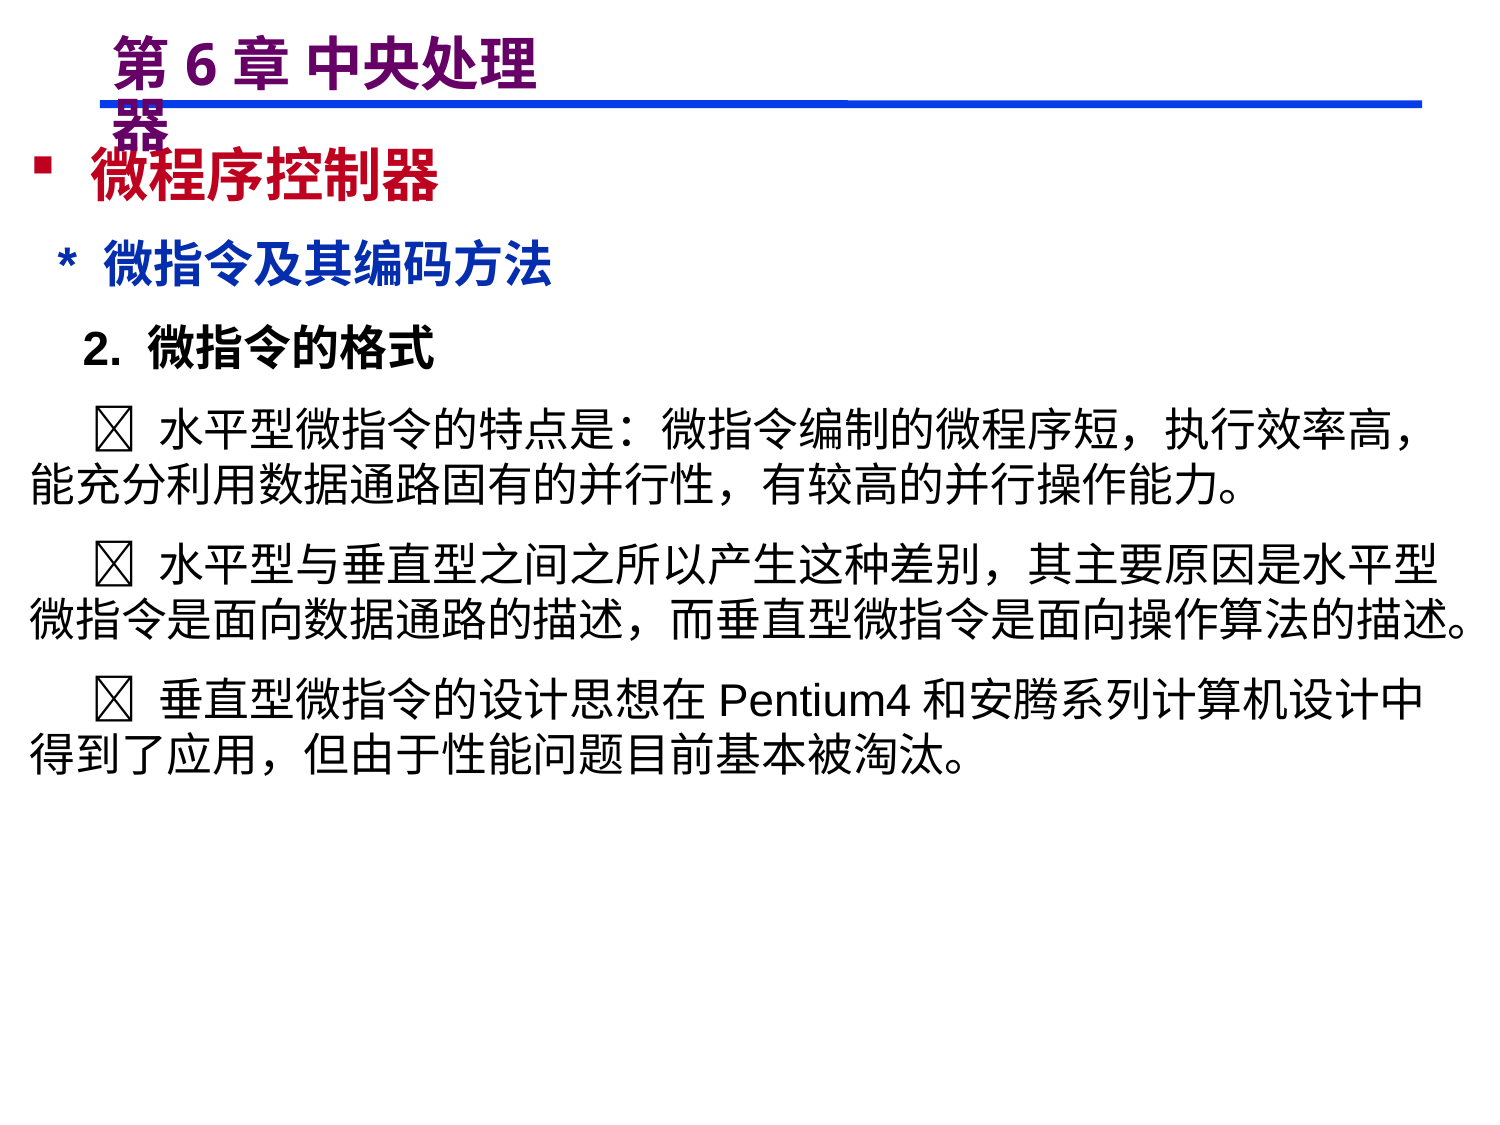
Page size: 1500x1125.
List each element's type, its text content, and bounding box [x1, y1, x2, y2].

subtitle 微程序控制器 * 微指令及其编码方法 2. 微指令的格式  水平型微指令的特点是：微指令编制的微程序短，执行效率高，能充分利用数据通路固有的并行性，有较高的并行操作能力。  水平型与垂直型之间之所以产生这种差别，其主要原因是水平型微指令是面向数据通路的描述，而垂直型微指令是面向操作算法的描述。  垂直型微指令的设计思想在Pentium4和安腾系列计算机设计中得到了应用，但由于性能问题目前基本被淘汰。 [14, 129, 1486, 897]
title 第6章 中央处理器 [100, 32, 593, 230]
